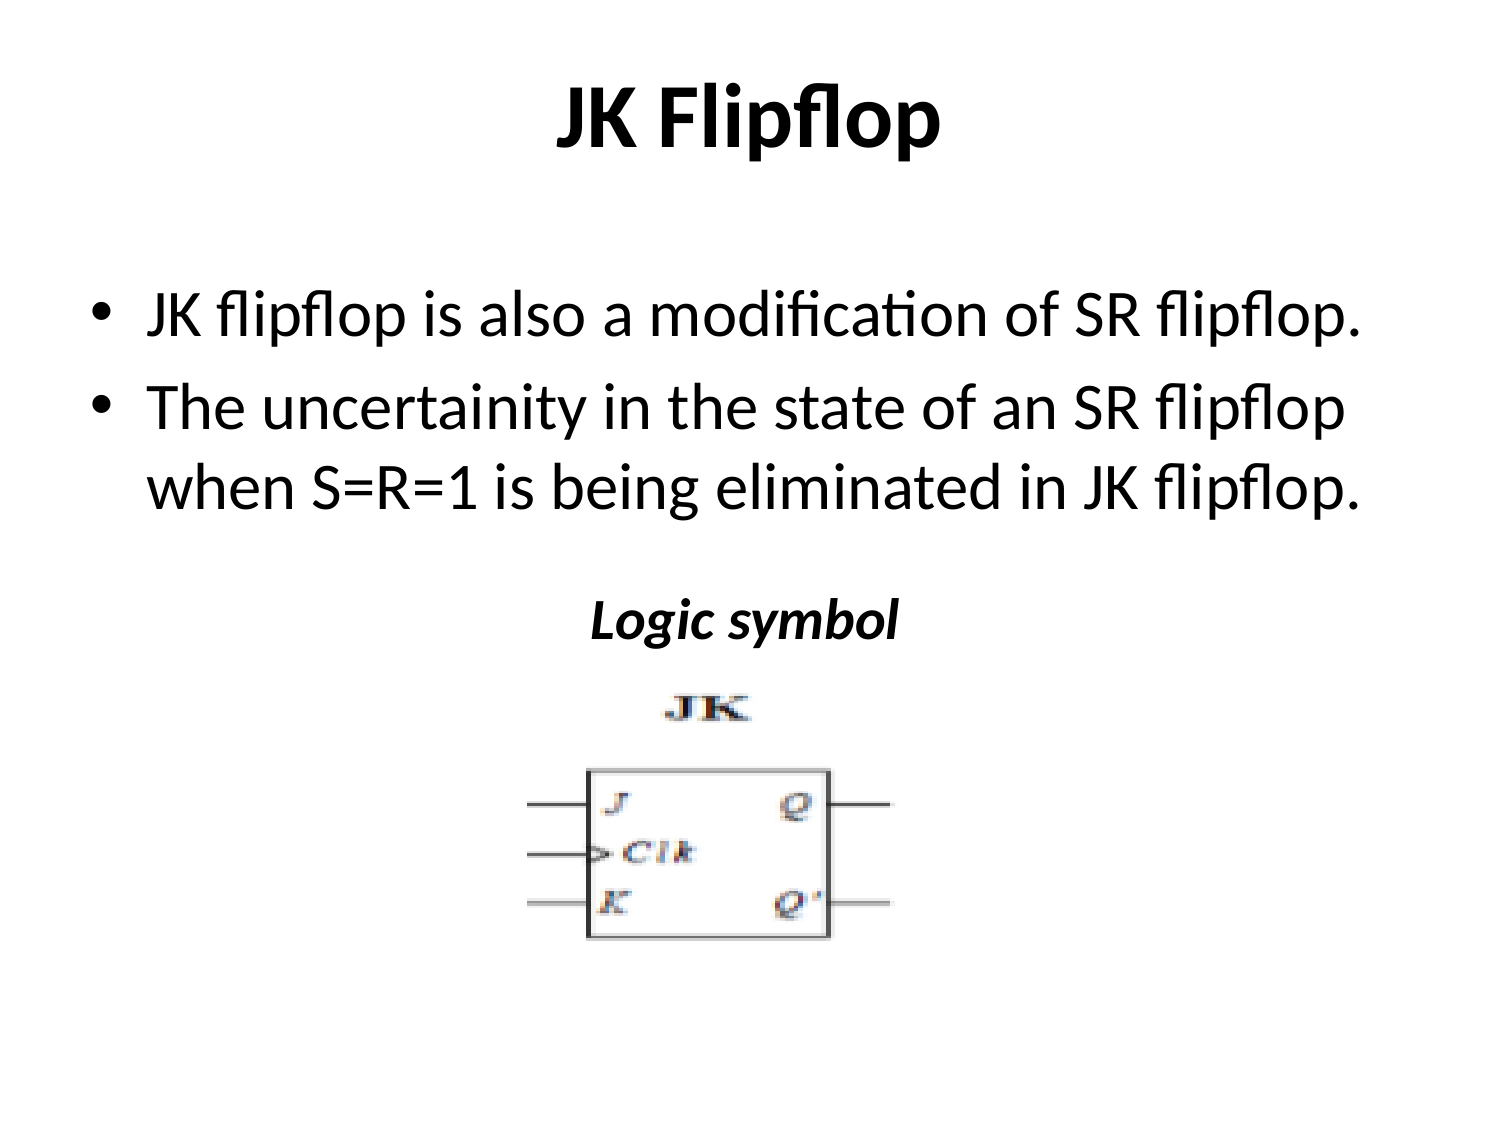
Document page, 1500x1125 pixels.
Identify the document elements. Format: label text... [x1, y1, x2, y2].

title JK Flipflop [75, 45, 1425, 176]
list JK flipflop is also a modification of SR flipflop. The uncertainity in the state of an SR flipflop when S=R=1 is being eliminated in JK flipflop. [75, 262, 1425, 1005]
picture [527, 691, 914, 996]
text_box Logic symbol [575, 574, 916, 659]
